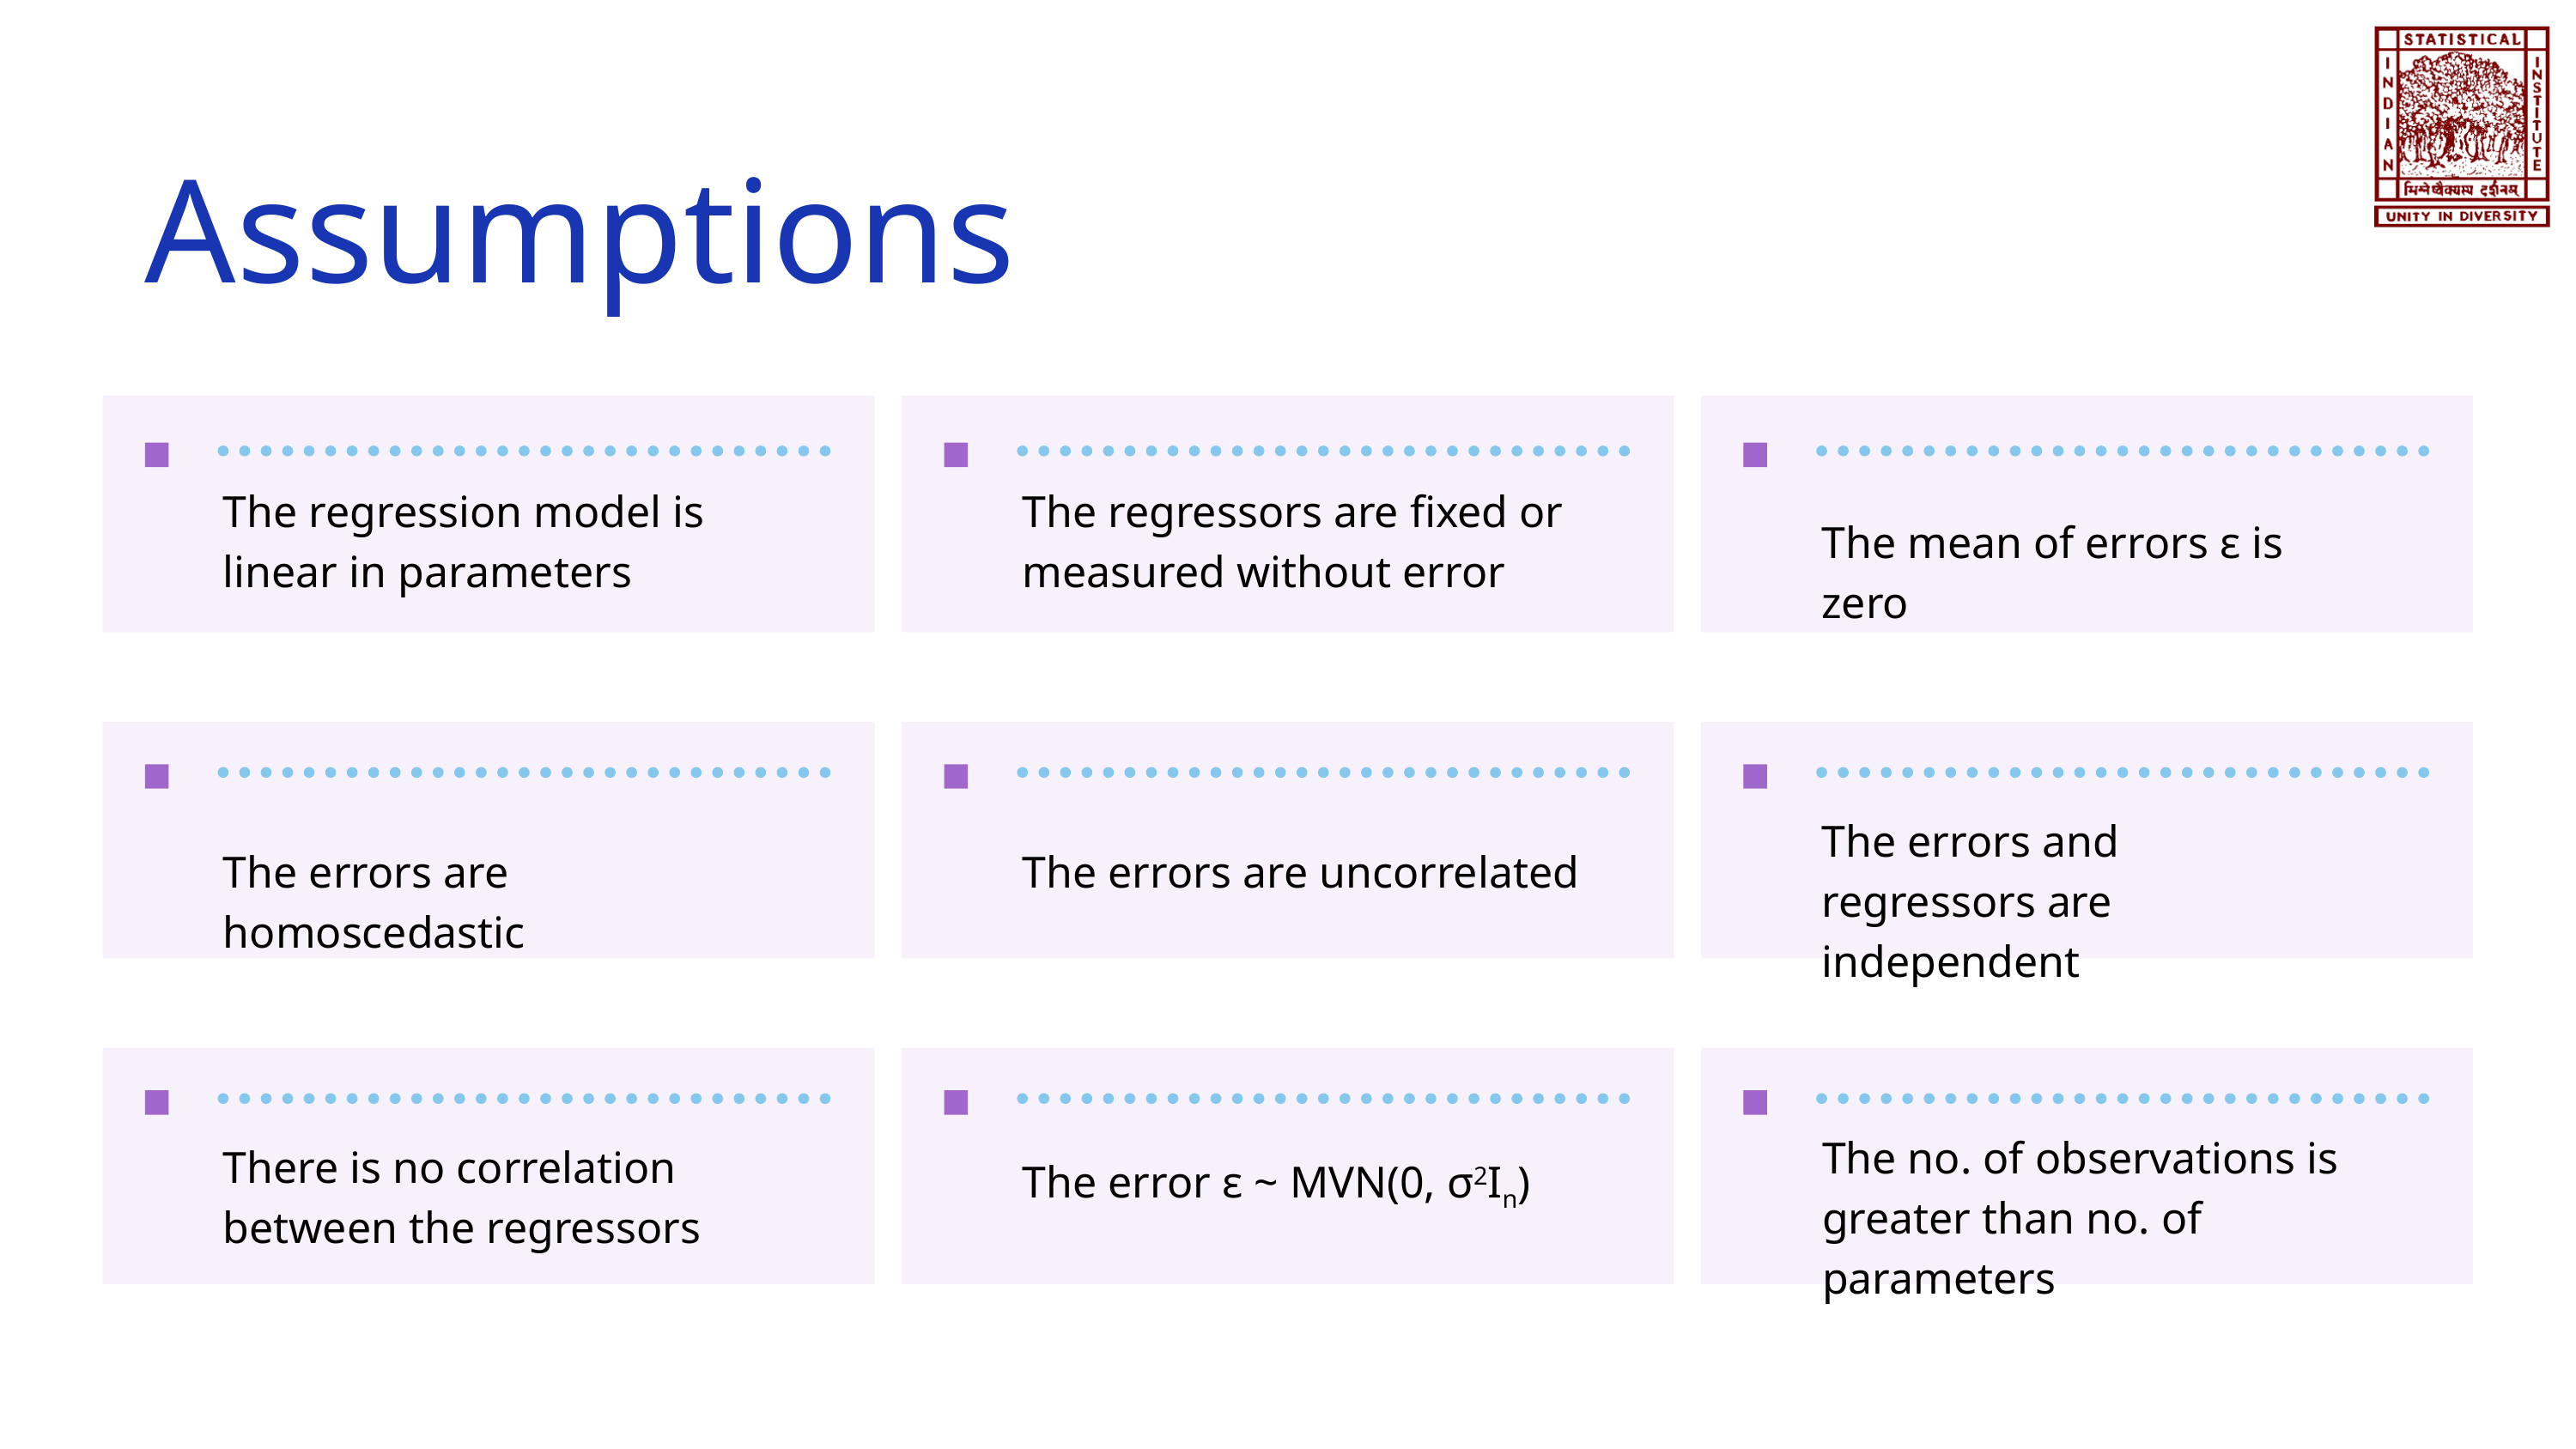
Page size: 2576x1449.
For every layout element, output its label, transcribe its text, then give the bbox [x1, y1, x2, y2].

text_box The error ε ~ MVN(0, σ2In) [1022, 1153, 1576, 1214]
text_box [902, 1047, 1674, 1285]
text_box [944, 442, 1632, 468]
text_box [144, 1089, 833, 1115]
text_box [944, 1089, 1632, 1115]
text_box The regression model is linear in parameters [222, 476, 776, 597]
text_box [102, 1047, 875, 1285]
text_box Assumptions [144, 154, 2432, 312]
text_box The regressors are fixed or measured without error [1022, 476, 1576, 597]
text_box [144, 442, 833, 468]
picture [2372, 24, 2555, 231]
text_box [902, 721, 1674, 959]
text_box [1743, 1089, 2432, 1115]
text_box [1701, 395, 2474, 633]
text_box The errors are uncorrelated [1022, 836, 1615, 897]
text_box The no. of observations is greater than no. of parameters [1822, 1123, 2432, 1303]
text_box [144, 763, 833, 789]
text_box The mean of errors ε is zero [1821, 506, 2374, 627]
text_box The errors and regressors are independent [1821, 805, 2330, 986]
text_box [1743, 442, 2432, 468]
text_box [1701, 721, 2474, 959]
text_box [1701, 1047, 2474, 1285]
text_box The errors are homoscedastic [222, 836, 816, 957]
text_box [1743, 763, 2432, 789]
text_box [944, 763, 1632, 789]
text_box [902, 395, 1674, 633]
text_box There is no correlation between the regressors [222, 1131, 776, 1252]
text_box [102, 395, 875, 633]
text_box [102, 721, 875, 959]
